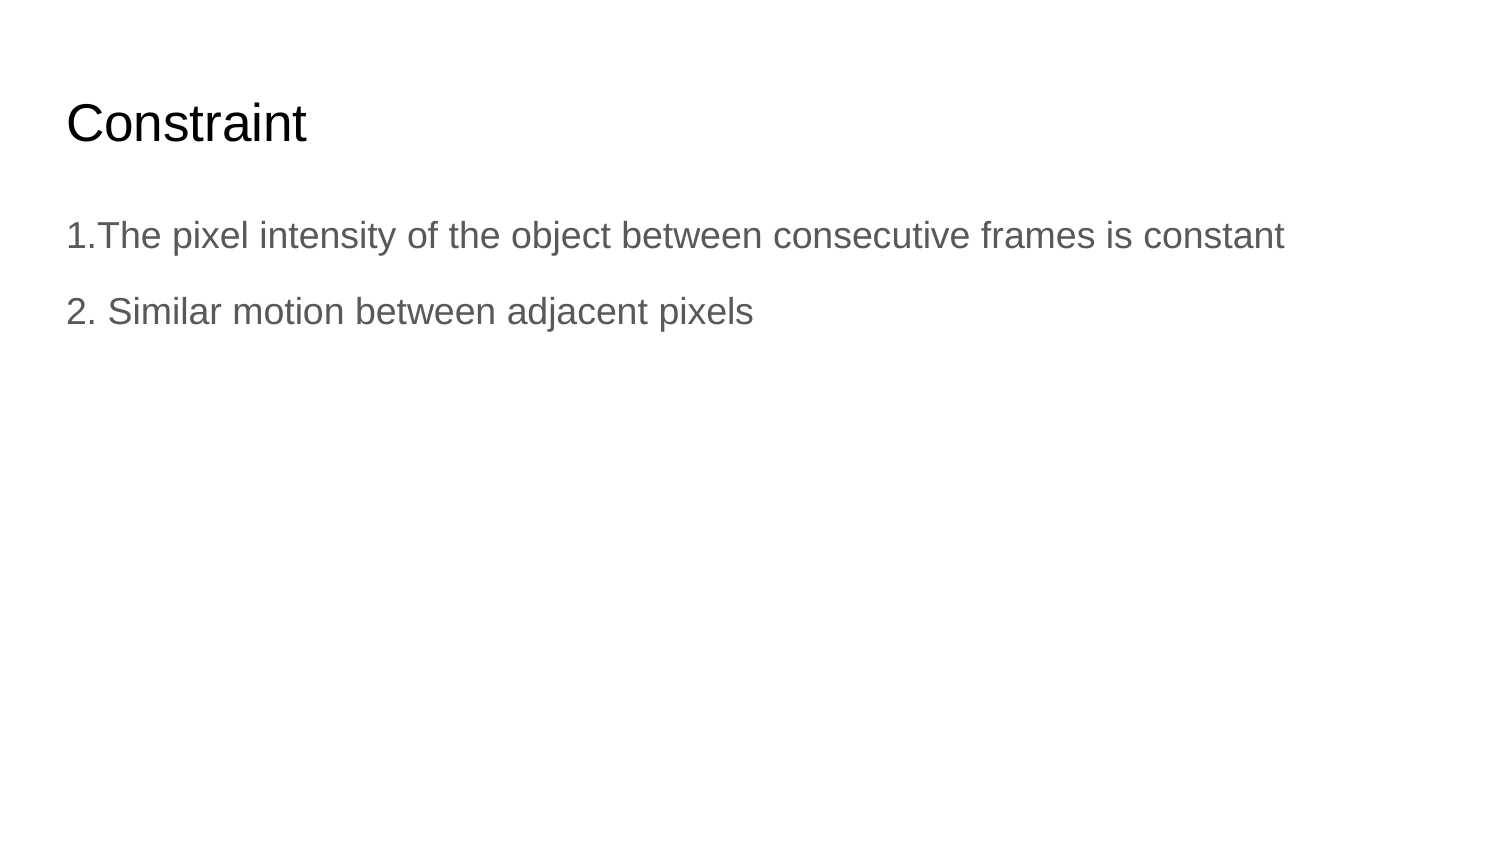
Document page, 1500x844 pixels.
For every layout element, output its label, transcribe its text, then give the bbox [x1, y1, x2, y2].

title Constraint [51, 72, 1449, 167]
list 1.The pixel intensity of the object between consecutive frames is constant 2. Similar motion between adjacent pixels [51, 189, 1449, 750]
